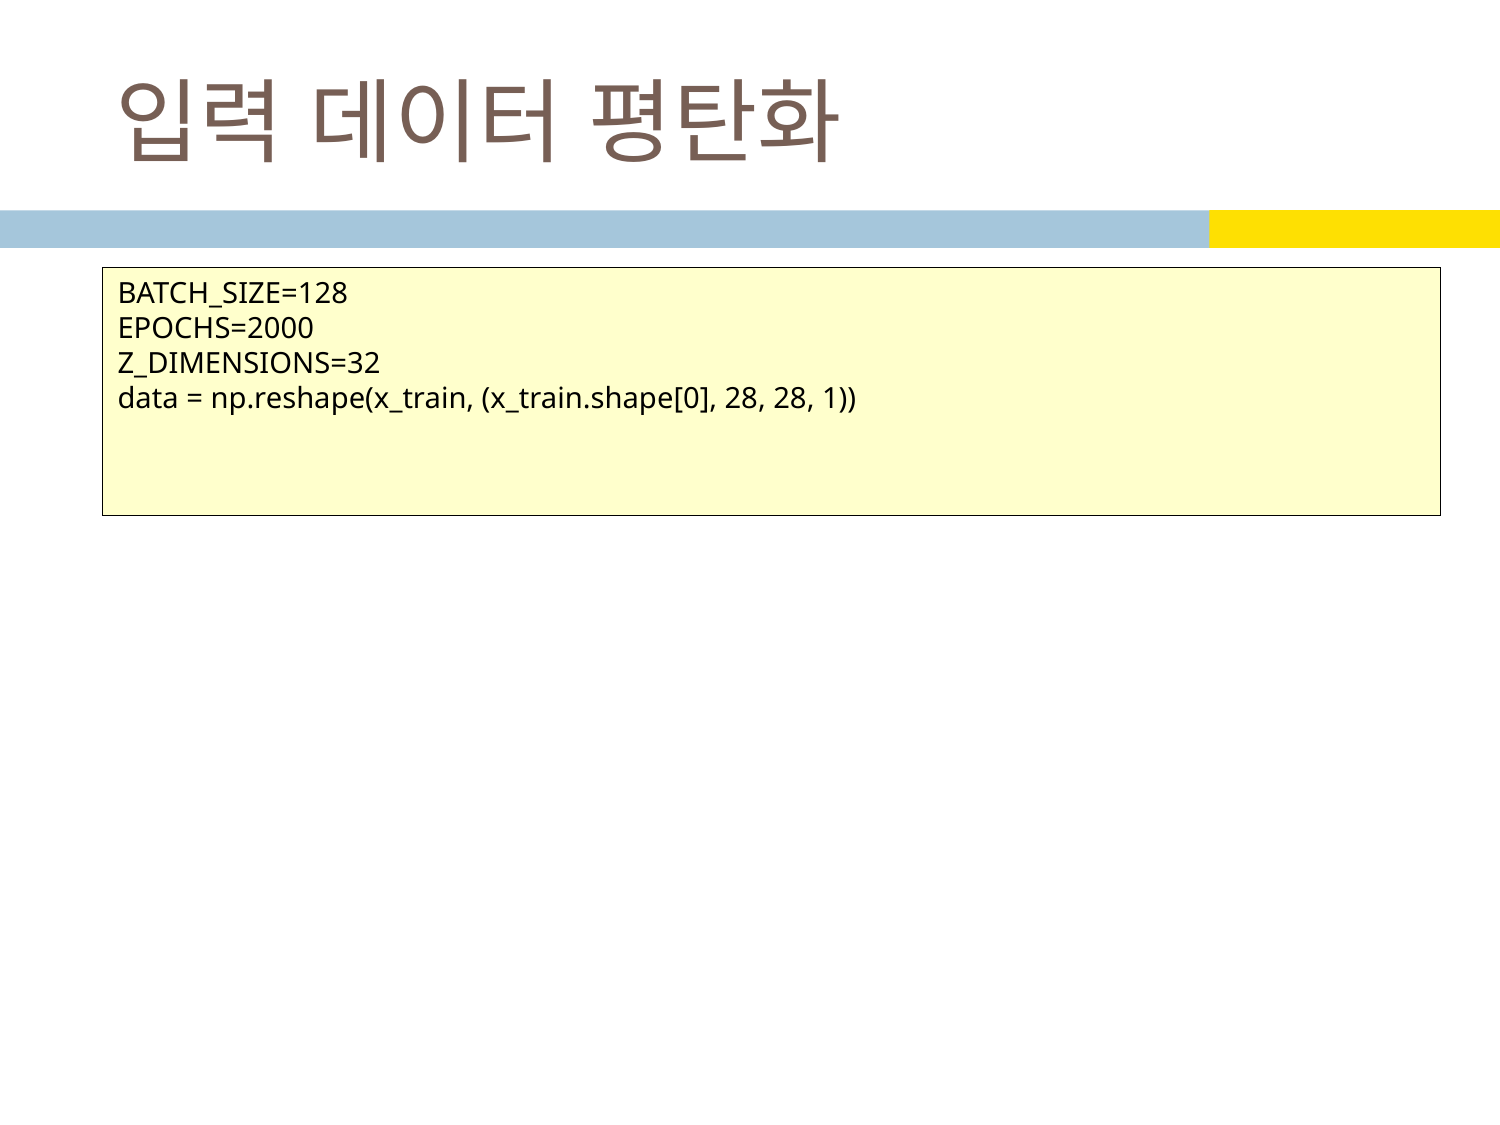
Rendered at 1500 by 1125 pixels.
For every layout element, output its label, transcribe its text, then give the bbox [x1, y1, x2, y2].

title 입력 데이터 평탄화 [100, 37, 1438, 200]
text_box BATCH_SIZE=128 EPOCHS=2000 Z_DIMENSIONS=32 data = np.reshape(x_train, (x_train.shape[0], 28, 28, 1)) [102, 267, 1441, 516]
